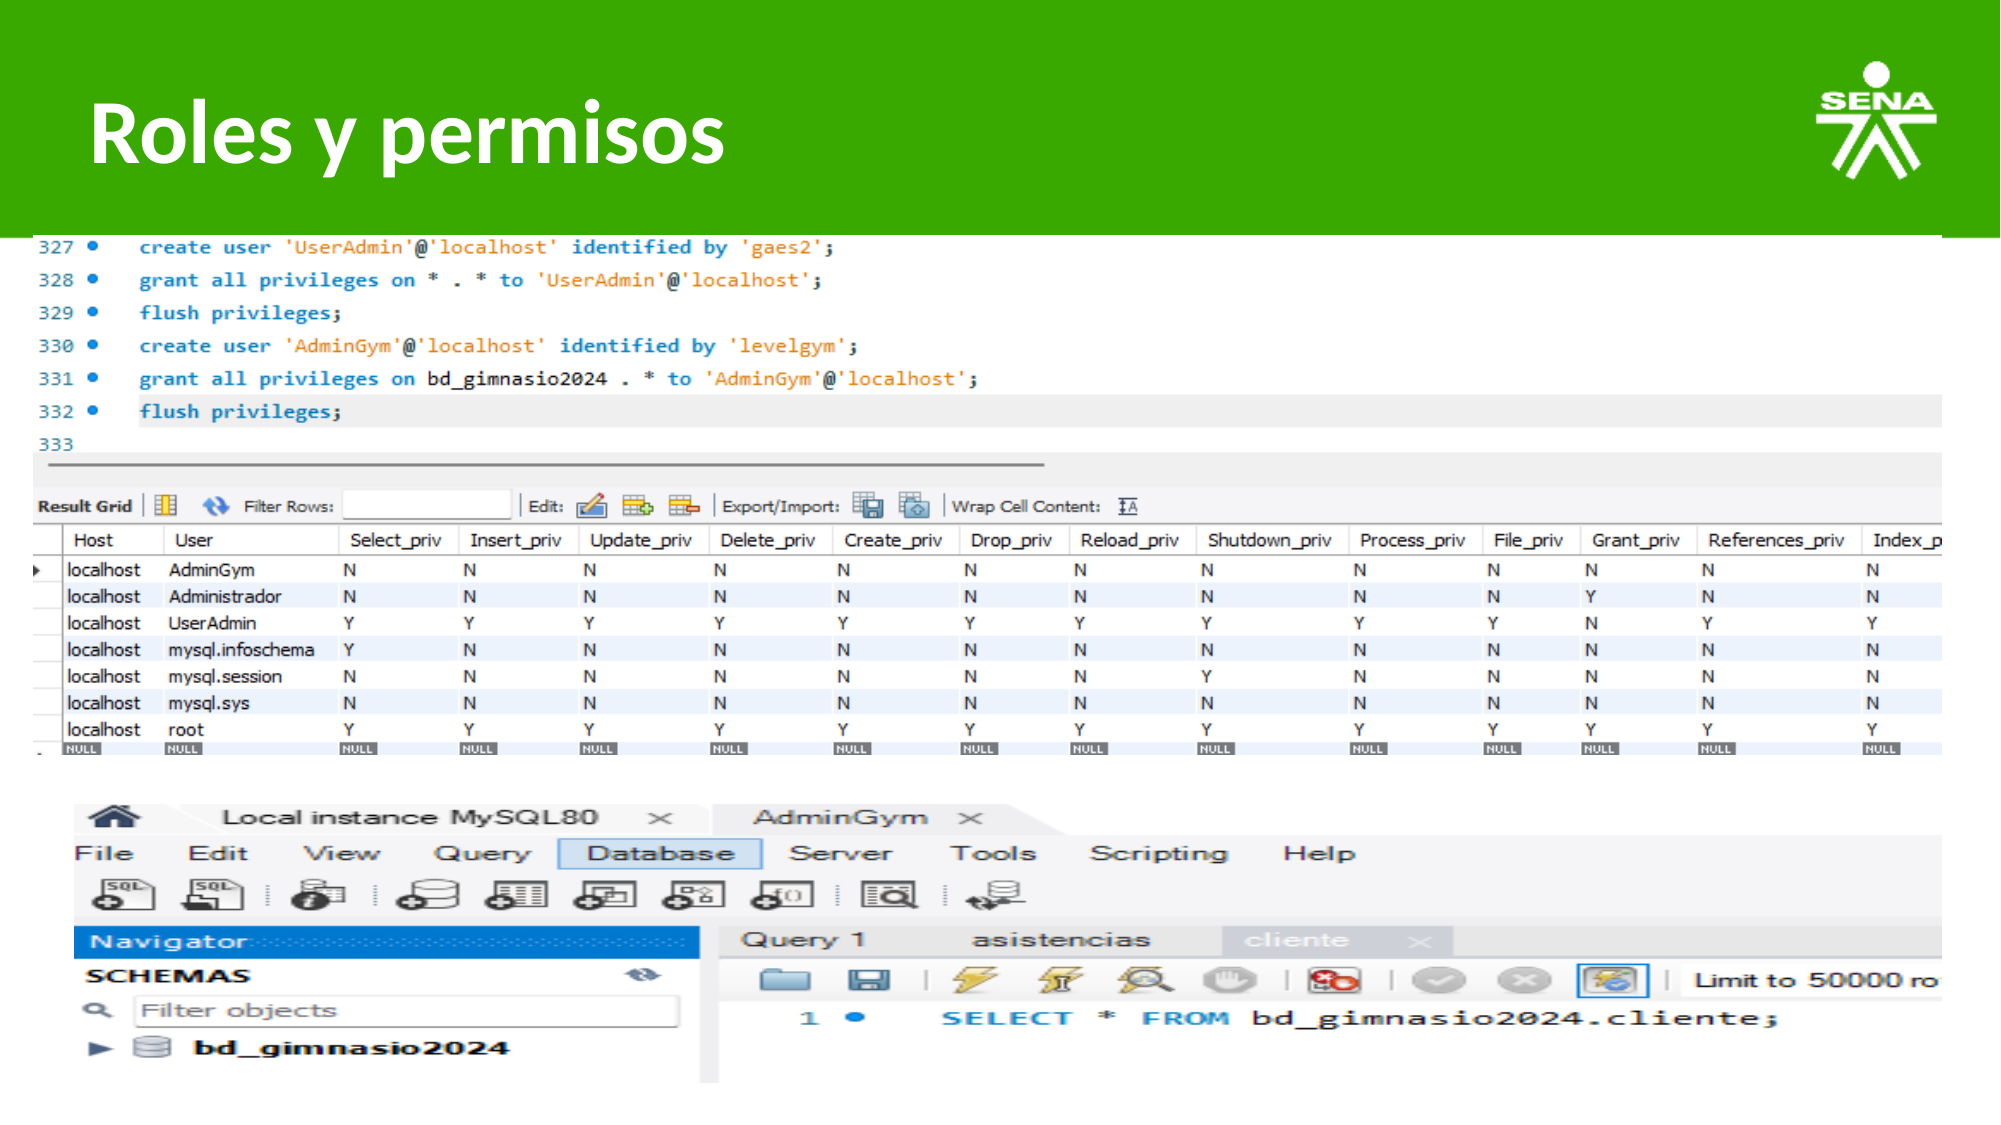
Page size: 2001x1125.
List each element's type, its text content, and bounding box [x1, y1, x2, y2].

picture [0, 0, 2001, 1125]
title Roles y permisos [74, 18, 1800, 234]
